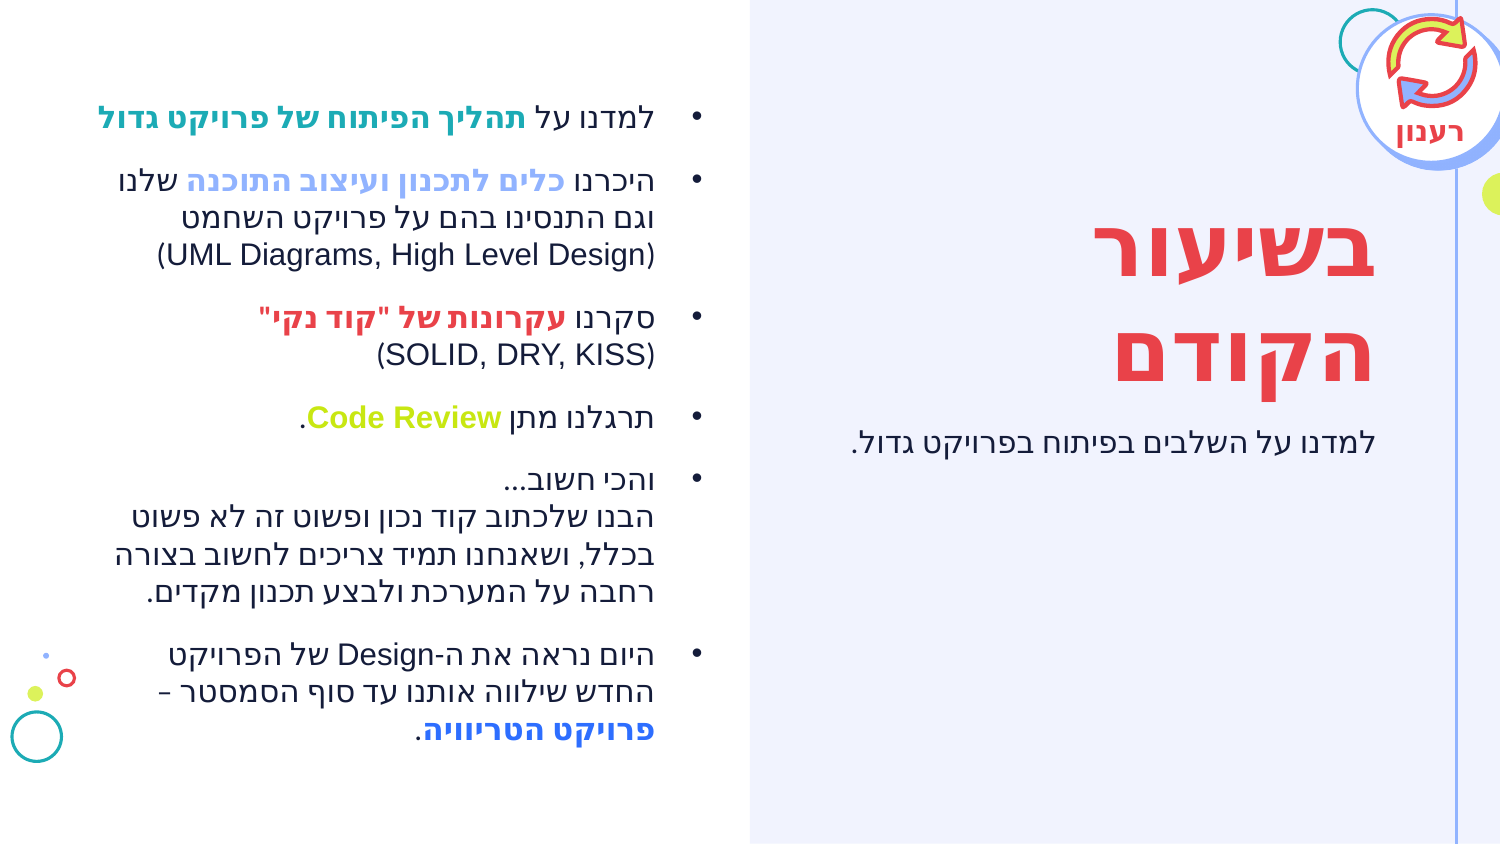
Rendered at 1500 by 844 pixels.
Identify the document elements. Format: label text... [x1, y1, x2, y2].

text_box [1385, 15, 1478, 110]
title בשיעור הקודם [824, 164, 1378, 399]
subtitle למדנו על השלבים בפיתוח בפרויקט גדול. [824, 421, 1378, 765]
list למדנו על תהליך הפיתוח של פרויקט גדול היכרנו כלים לתכנון ועיצוב התוכנה שלנו וגם התנסינו בהם על פרויקט השחמט (UML Diagrams, High Level Design) סקרנו עקרונות של "קוד נקי" (SOLID, DRY, KISS) תרגלנו מתן Code Review. והכי חשוב... הבנו שלכתוב קוד נכון ופשוט זה לא פשוט בכלל, ושאנחנו תמיד צריכים לחשוב בצורה רחבה על המערכת ולבצע תכנון מקדים. היום נראה את ה-Design של הפרויקט החדש שילווה אותנו עד סוף הסמסטר – פרויקט הטריוויה. [88, 88, 703, 756]
title רענון [1371, 97, 1490, 148]
